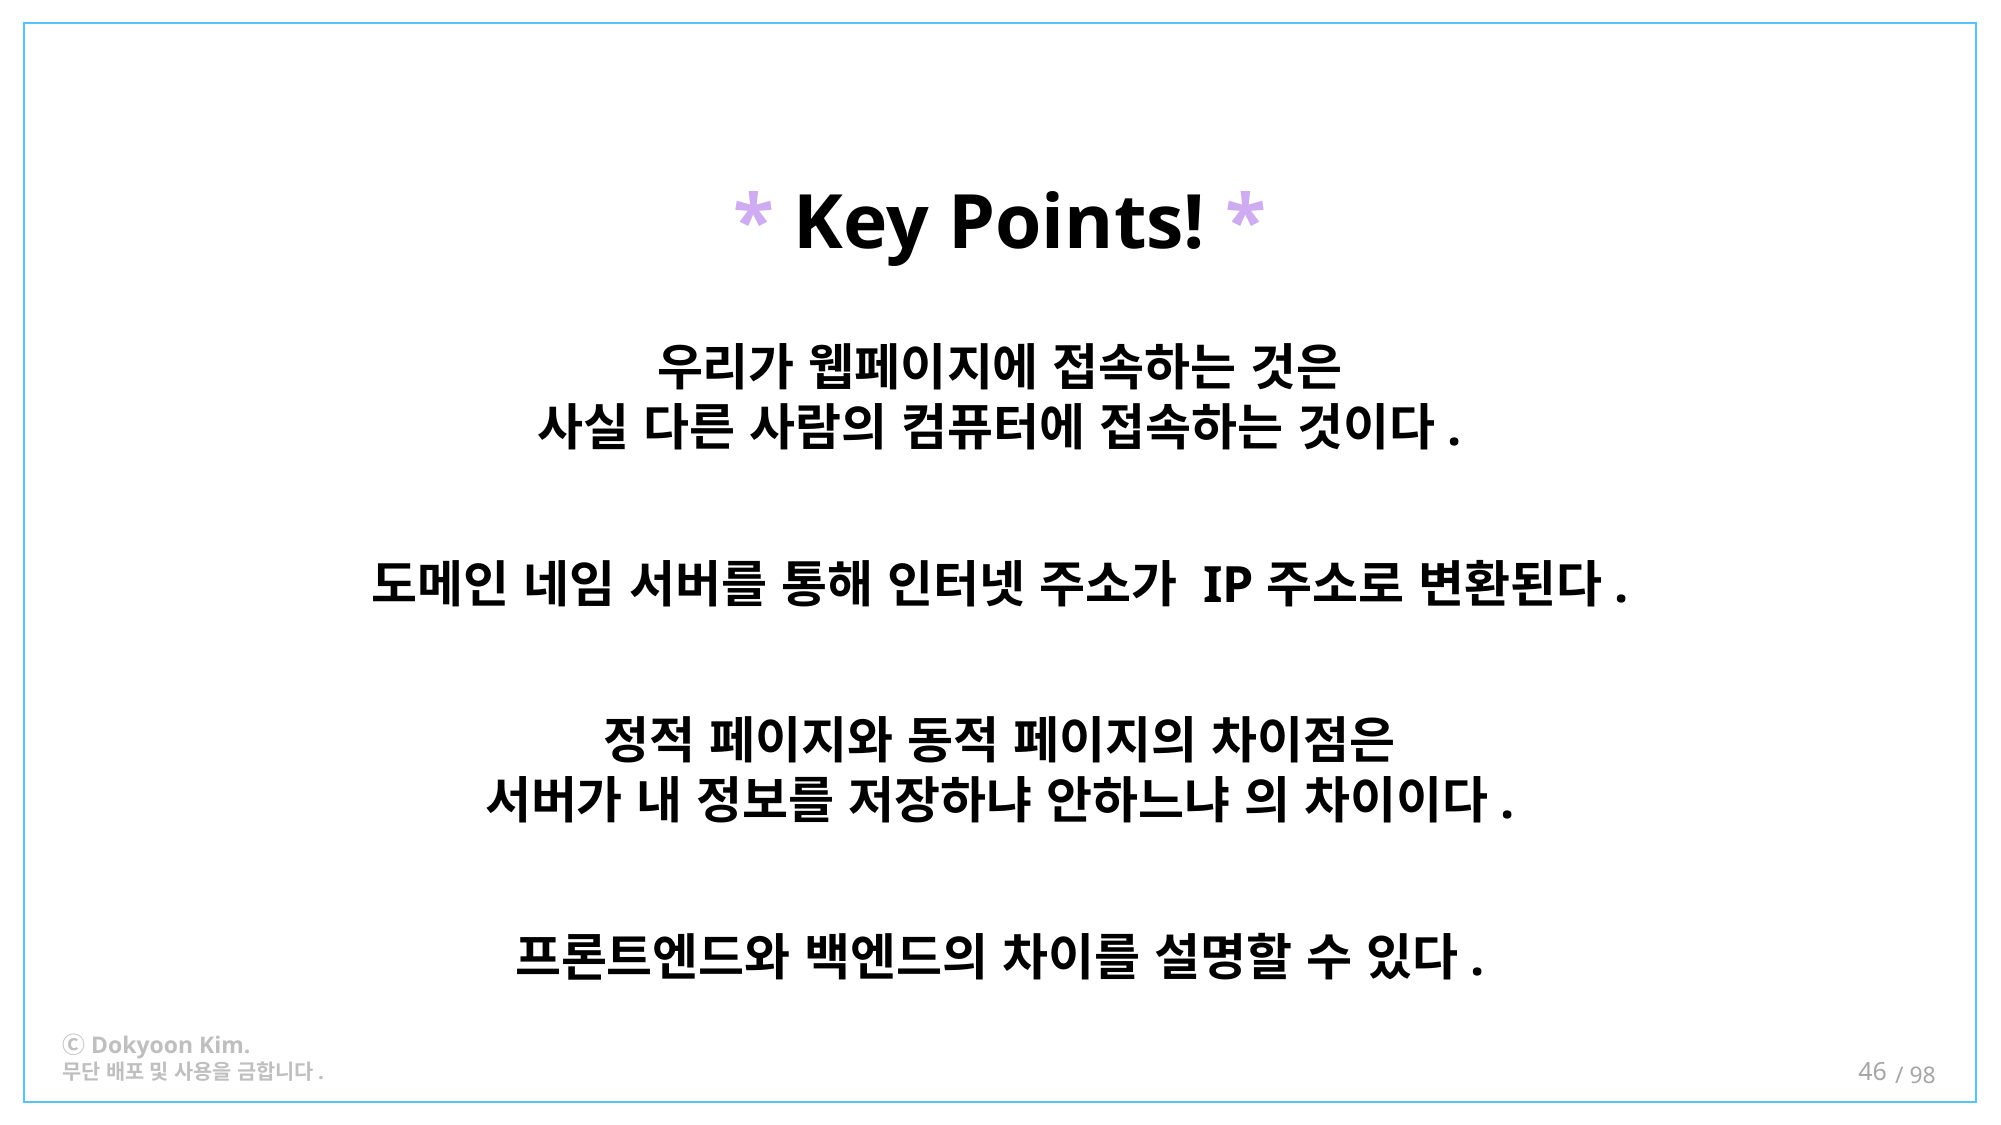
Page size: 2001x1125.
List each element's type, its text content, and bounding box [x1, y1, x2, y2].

text_box 프론트엔드와 백엔드의 차이를 설명할 수 있다. [251, 917, 1749, 993]
text_box 정적 페이지와 동적 페이지의 차이점은 서버가 내 정보를 저장하냐 안하느냐 의 차이이다. [251, 700, 1749, 836]
text_box * Key Points! * [422, 165, 1578, 252]
text_box 우리가 웹페이지에 접속하는 것은 사실 다른 사람의 컴퓨터에 접속하는 것이다. [251, 327, 1749, 463]
text_box 도메인 네임 서버를 통해 인터넷 주소가 IP주소로 변환된다. [251, 544, 1749, 620]
slide_number 46 [1451, 1042, 1902, 1103]
